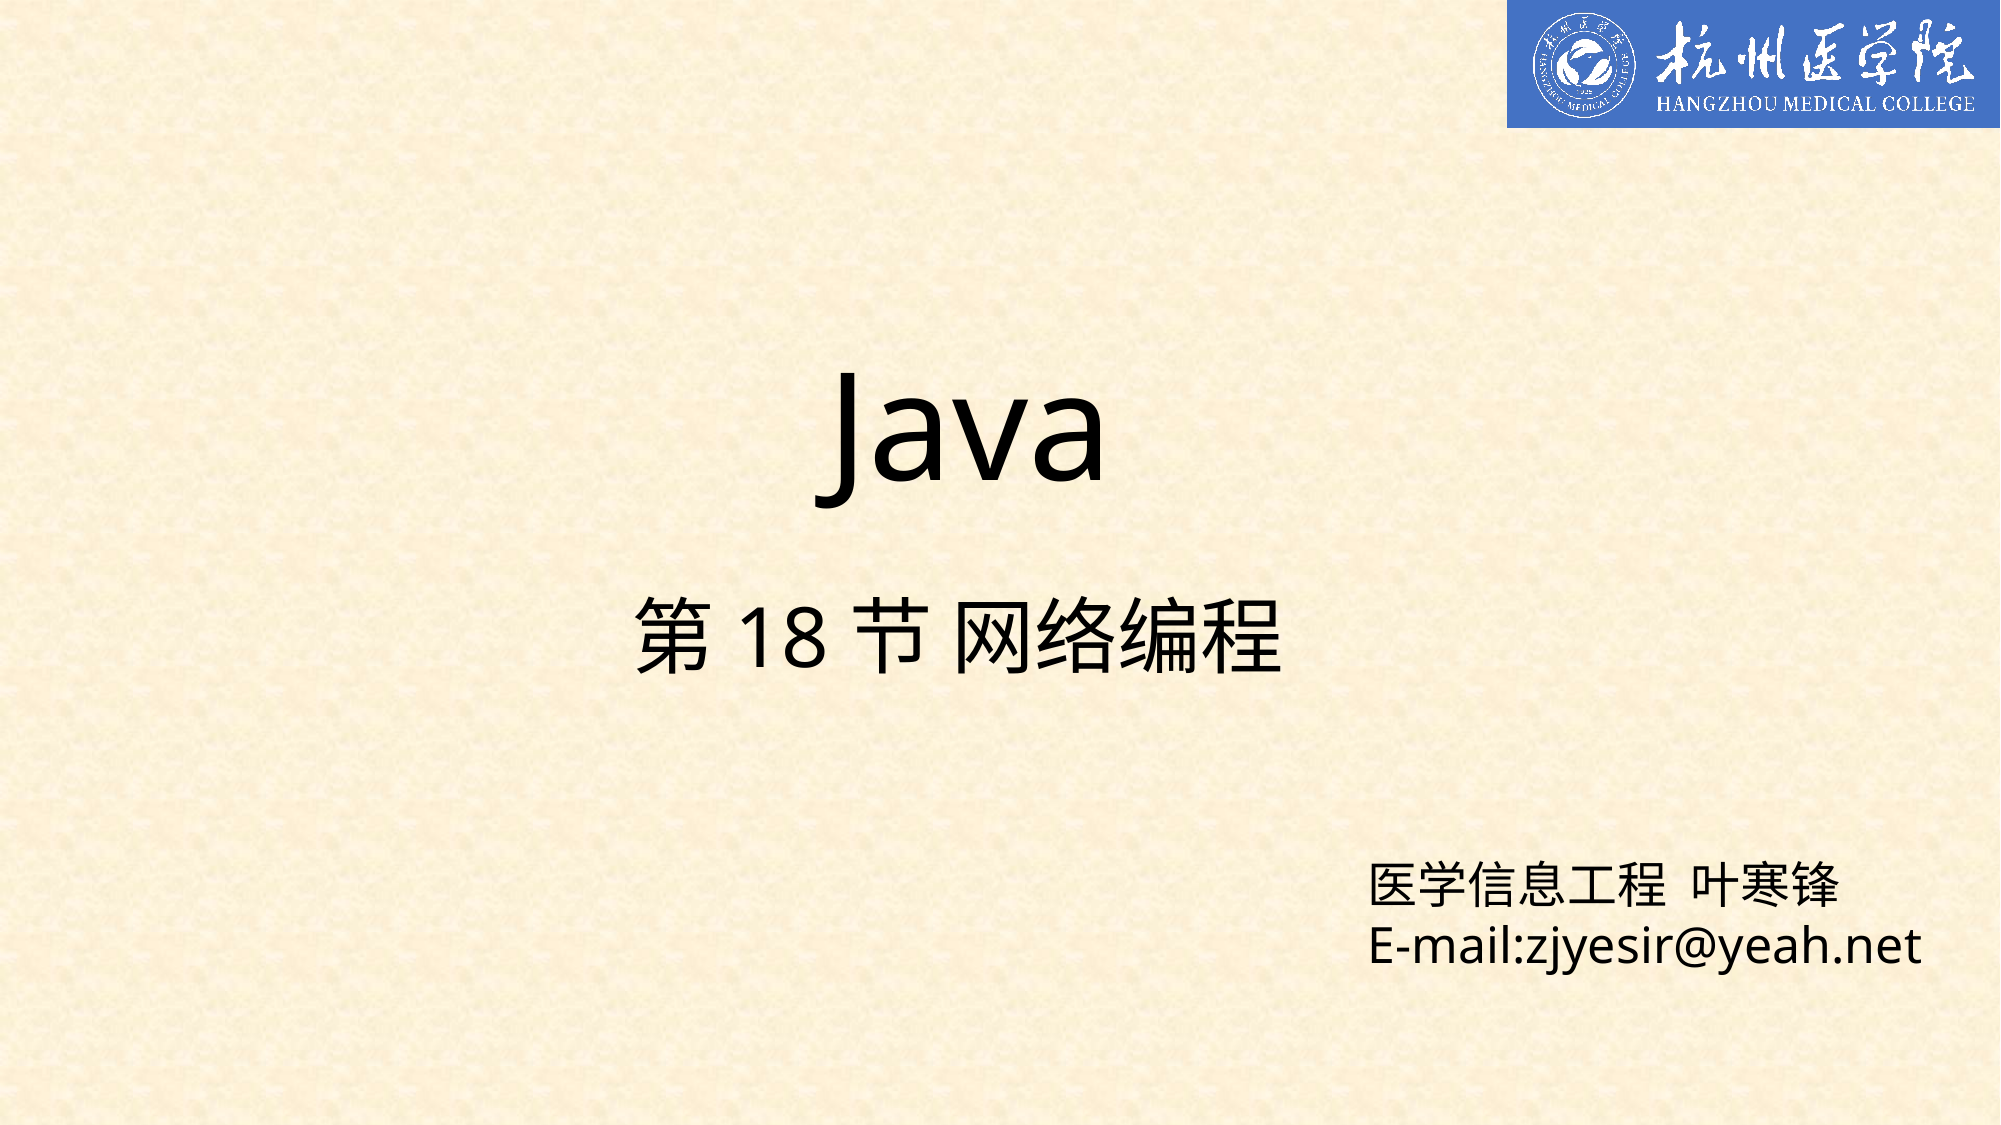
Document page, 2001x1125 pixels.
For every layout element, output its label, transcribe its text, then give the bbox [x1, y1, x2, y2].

text_box 医学信息工程 叶寒锋 E-mail:zjyesir@yeah.net [1353, 845, 2000, 1041]
text_box Java [333, 322, 1607, 518]
picture [0, 0, 2001, 1125]
text_box 第18节 网络编程 [278, 577, 1674, 692]
